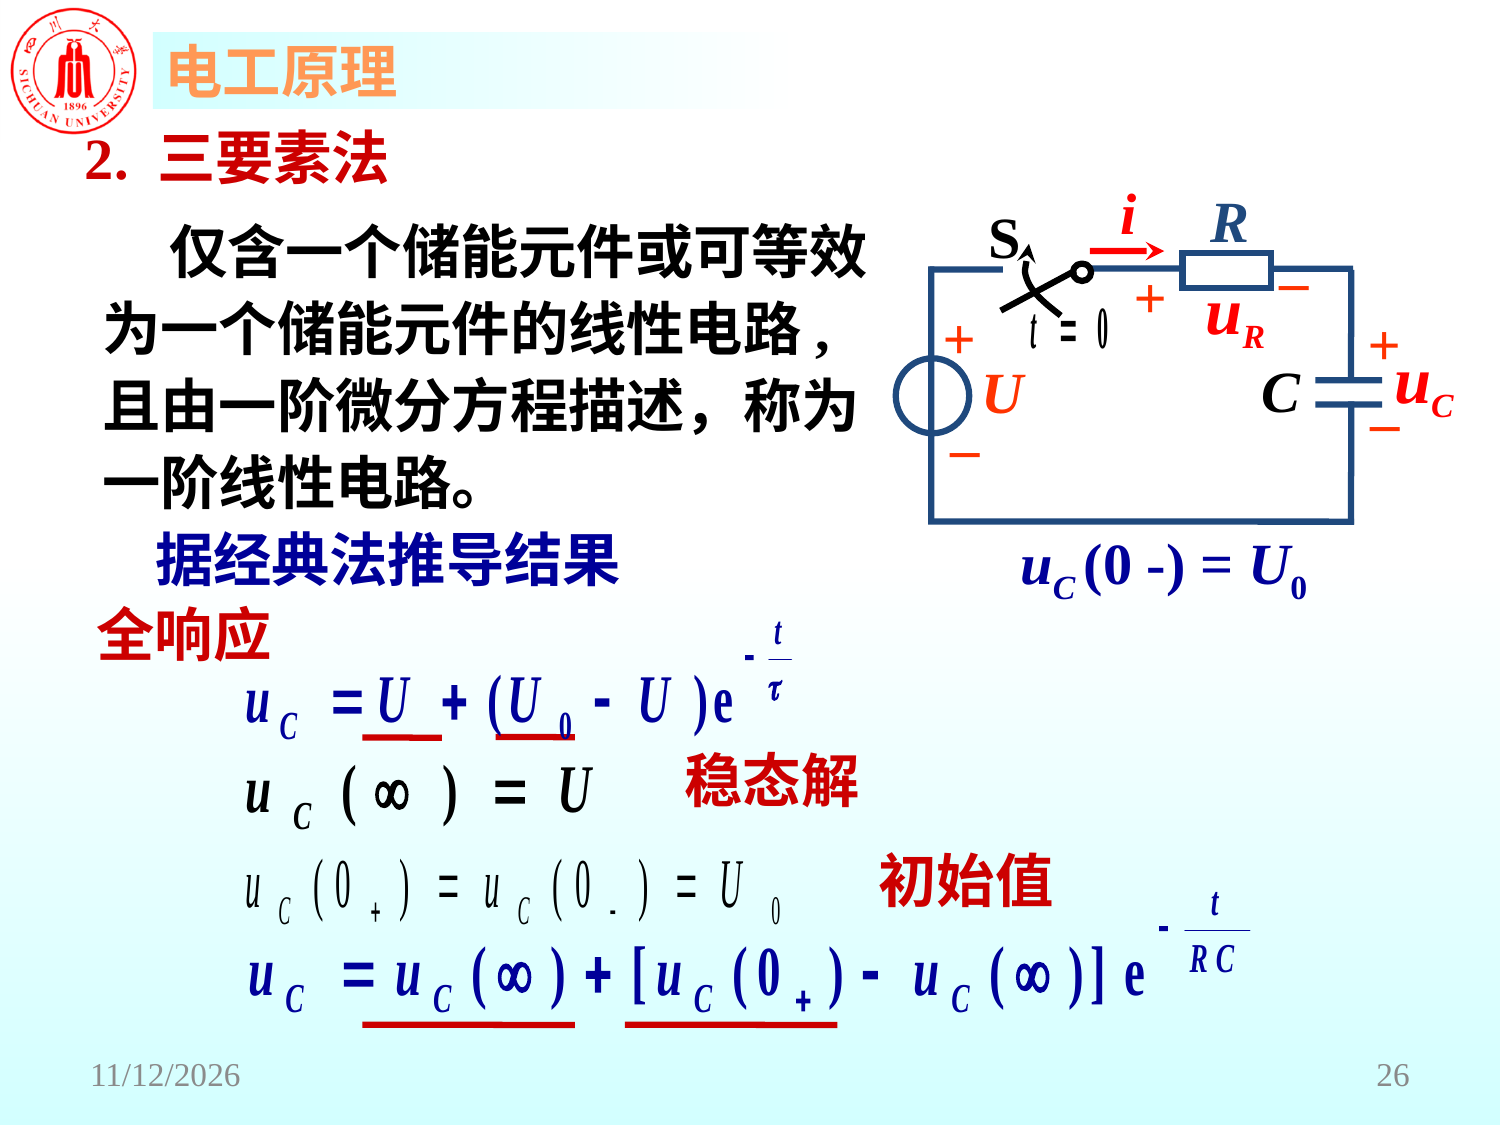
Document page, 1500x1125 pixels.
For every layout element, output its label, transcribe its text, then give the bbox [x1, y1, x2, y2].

text_box 仅含一个储能元件或可等效为一个储能元件的线性电路, 且由一阶微分方程描述，称为一阶线性电路。 [87, 200, 890, 524]
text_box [237, 836, 1070, 866]
slide_number 26 [1074, 1042, 1425, 1103]
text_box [235, 597, 801, 753]
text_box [237, 866, 1263, 1027]
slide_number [75, 1042, 425, 1103]
text_box 据经典法推导结果 [140, 515, 636, 596]
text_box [231, 736, 877, 843]
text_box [895, 168, 1500, 606]
title 2. 三要素法 [47, 113, 428, 202]
text_box 全响应 [81, 590, 287, 676]
text_box [882, 799, 1229, 865]
